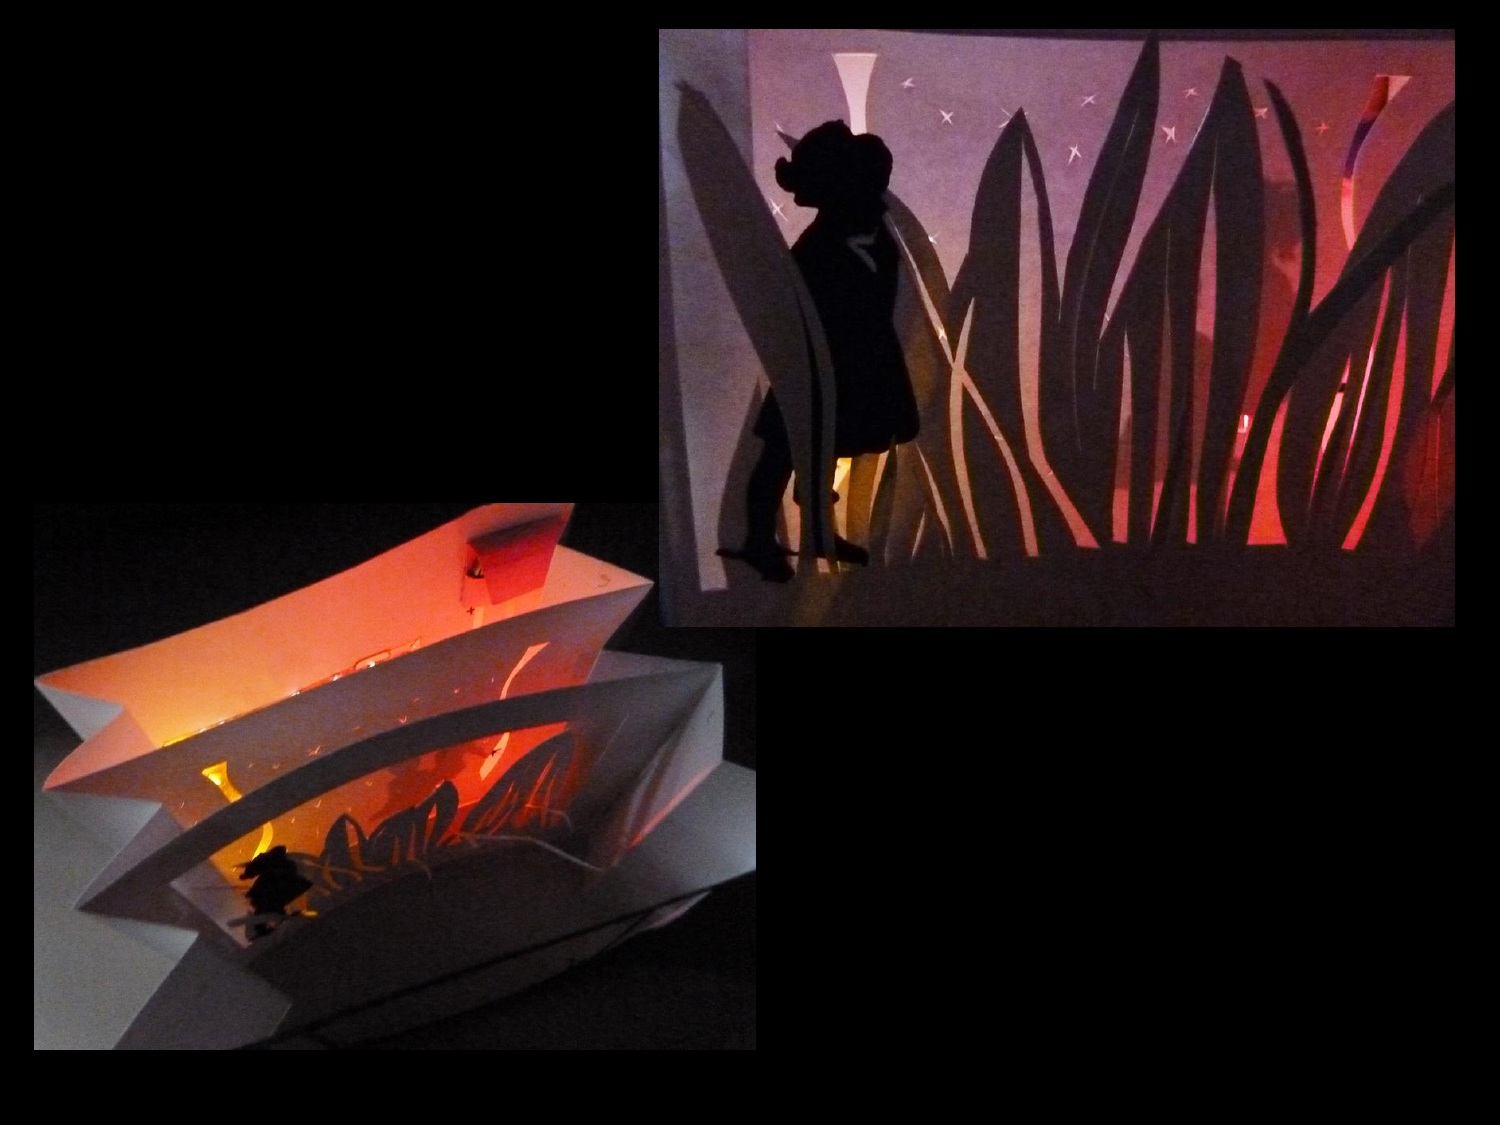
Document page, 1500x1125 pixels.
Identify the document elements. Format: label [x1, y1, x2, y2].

picture [34, 29, 1456, 1050]
